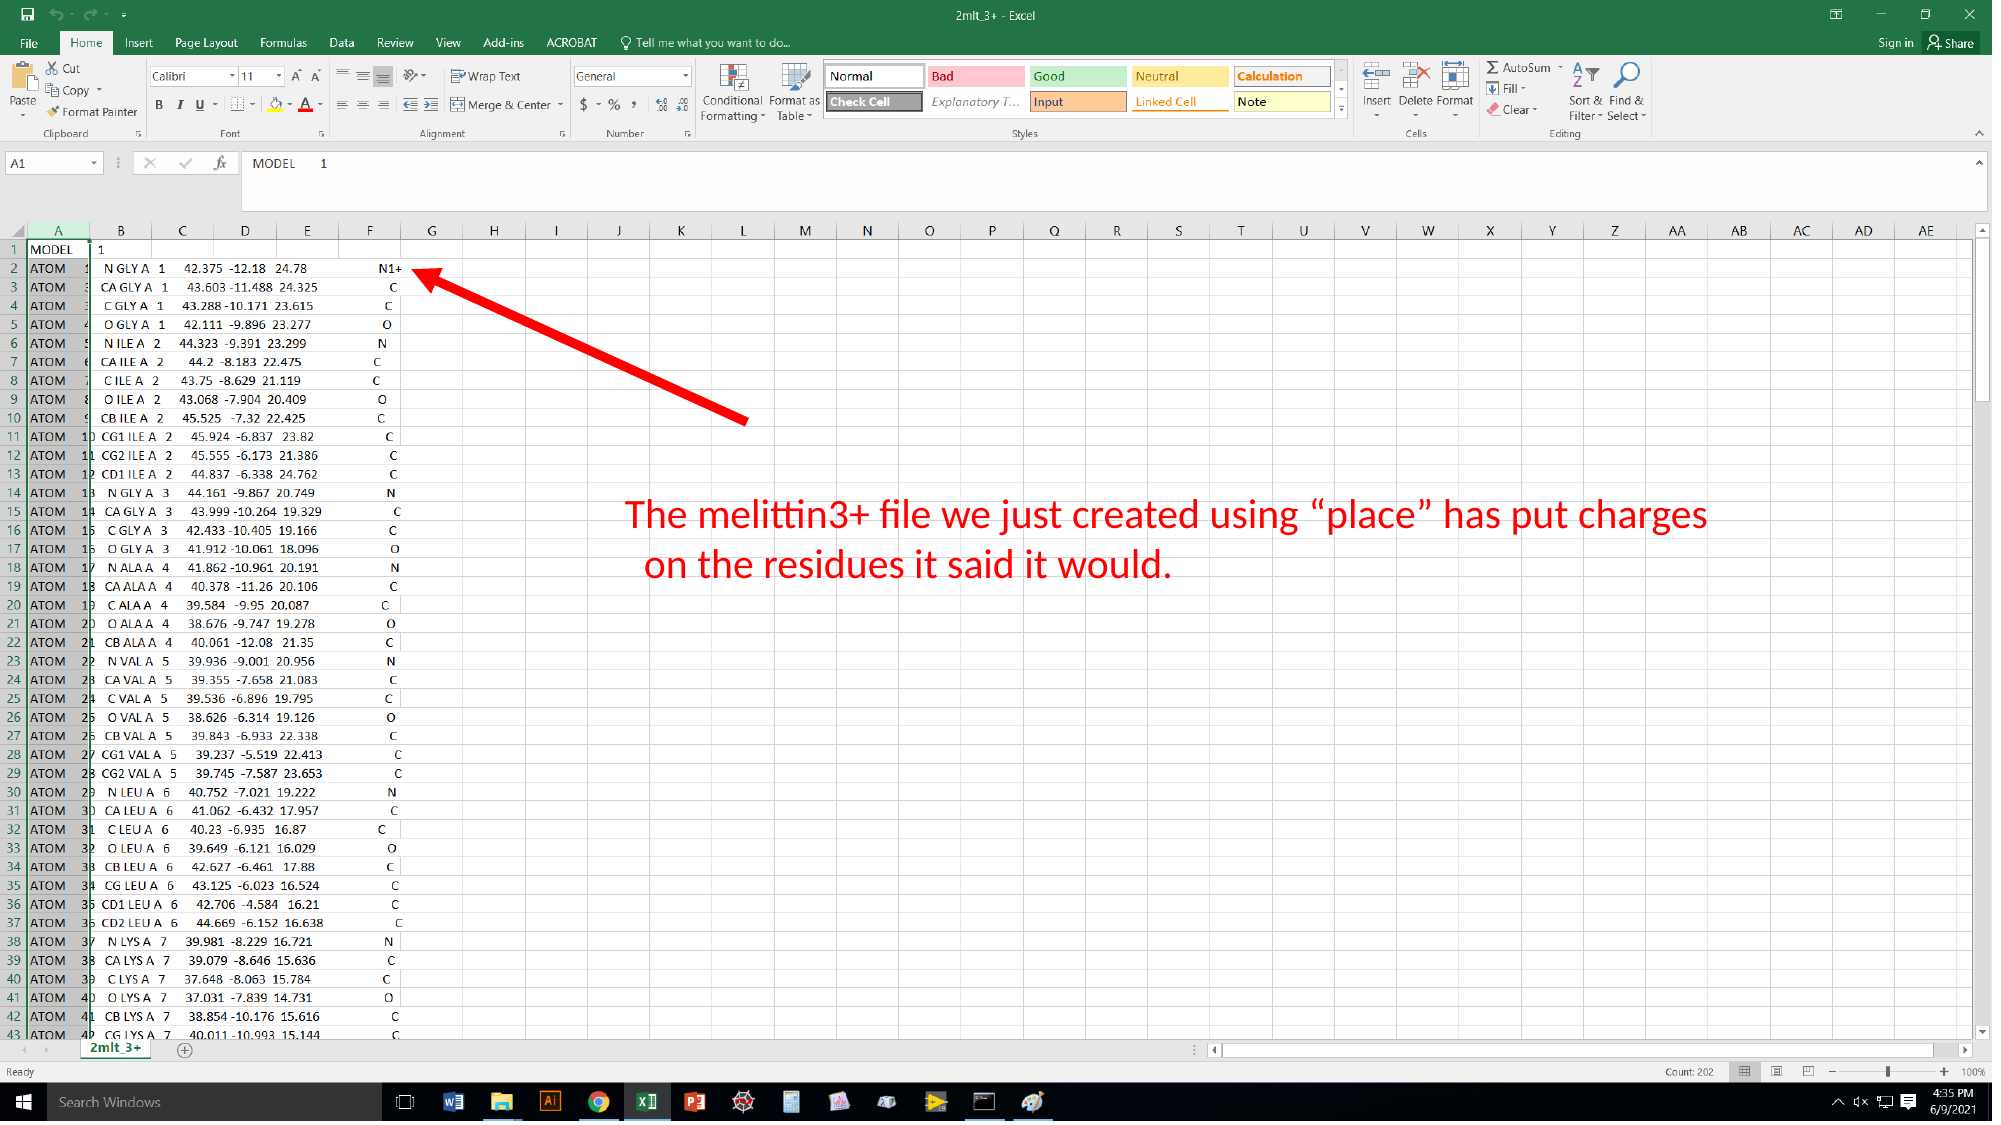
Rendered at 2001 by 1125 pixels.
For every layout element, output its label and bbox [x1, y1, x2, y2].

picture [0, 0, 1992, 1121]
text_box [411, 269, 747, 423]
